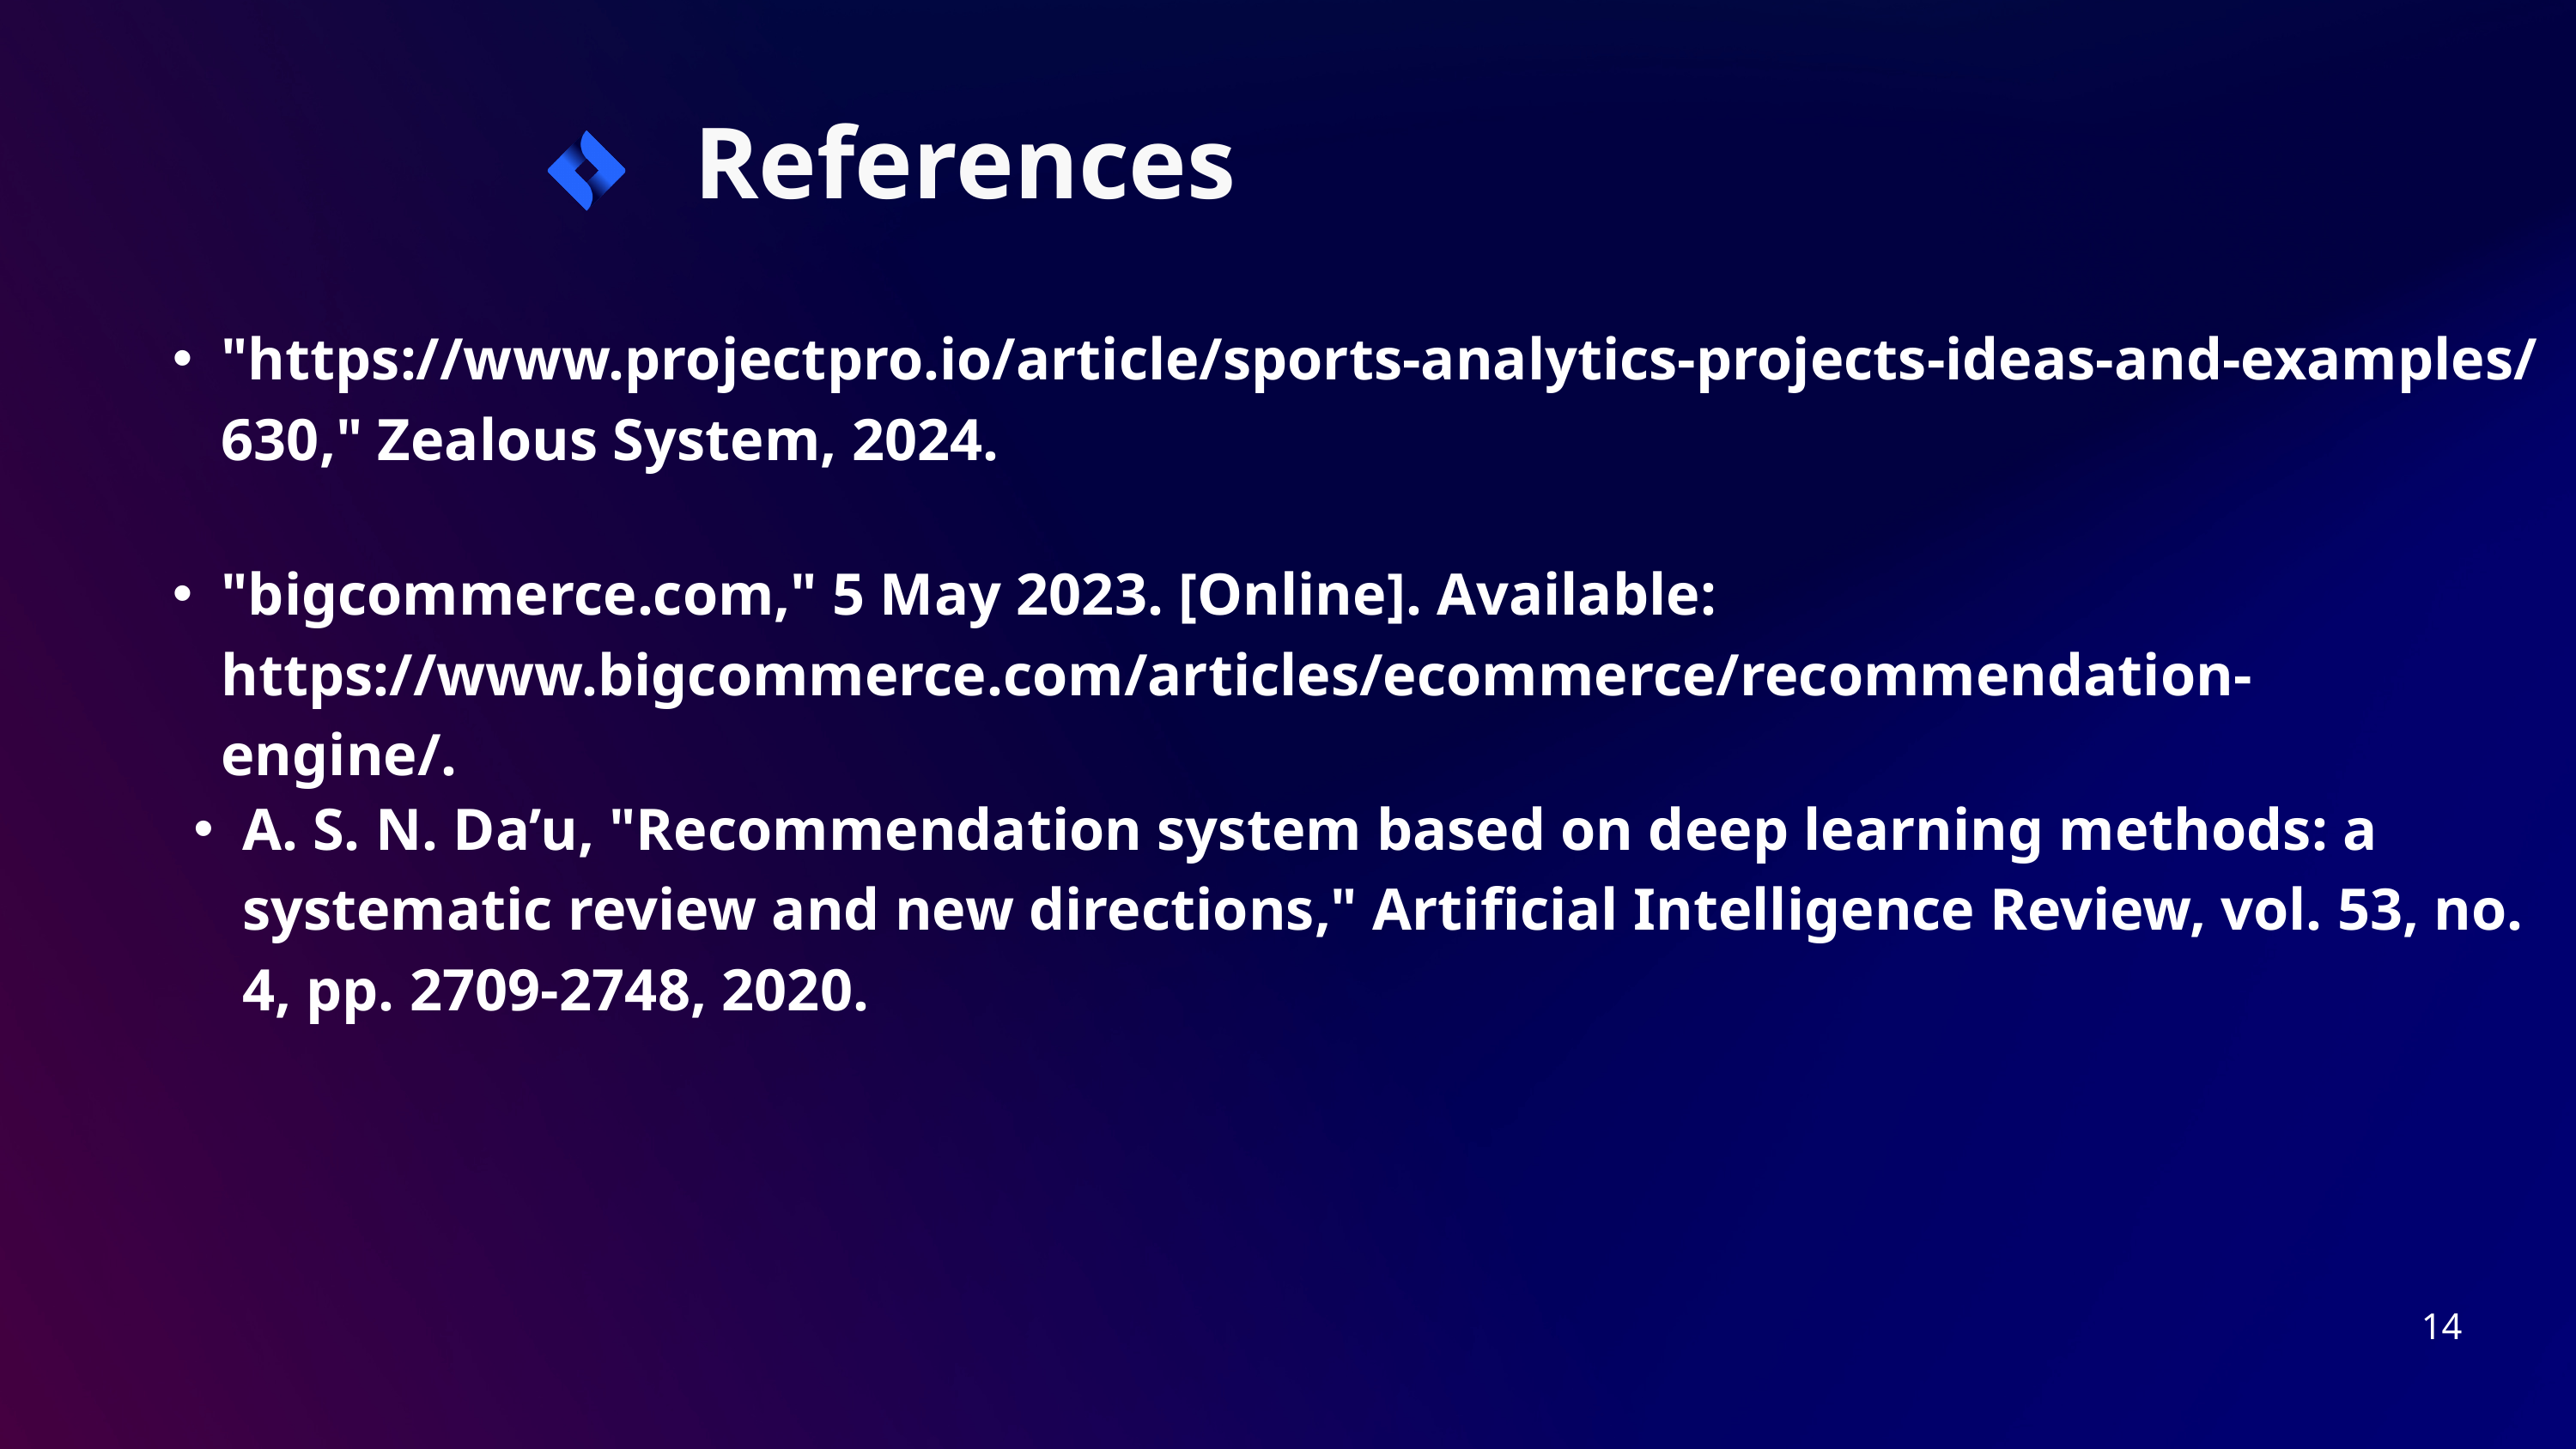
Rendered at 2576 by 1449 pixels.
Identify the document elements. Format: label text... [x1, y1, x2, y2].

text_box "https://www.projectpro.io/article/sports-analytics-projects-ideas-and-examples/630," Zealous System, 2024. [124, 311, 2576, 472]
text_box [694, 100, 1373, 322]
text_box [546, 130, 1194, 212]
text_box 14 [2421, 1296, 2463, 1348]
text_box "bigcommerce.com," 5 May 2023. [Online]. Available: https://www.bigcommerce.com/articles/ecommerce/recommendation-engine/. [124, 546, 2410, 787]
text_box [0, 0, 2576, 1449]
text_box A. S. N. Da’u, "Recommendation system based on deep learning methods: a systematic review and new directions," Artificial Intelligence Review, vol. 53, no. 4, pp. 2709-2748, 2020. [144, 781, 2576, 1022]
